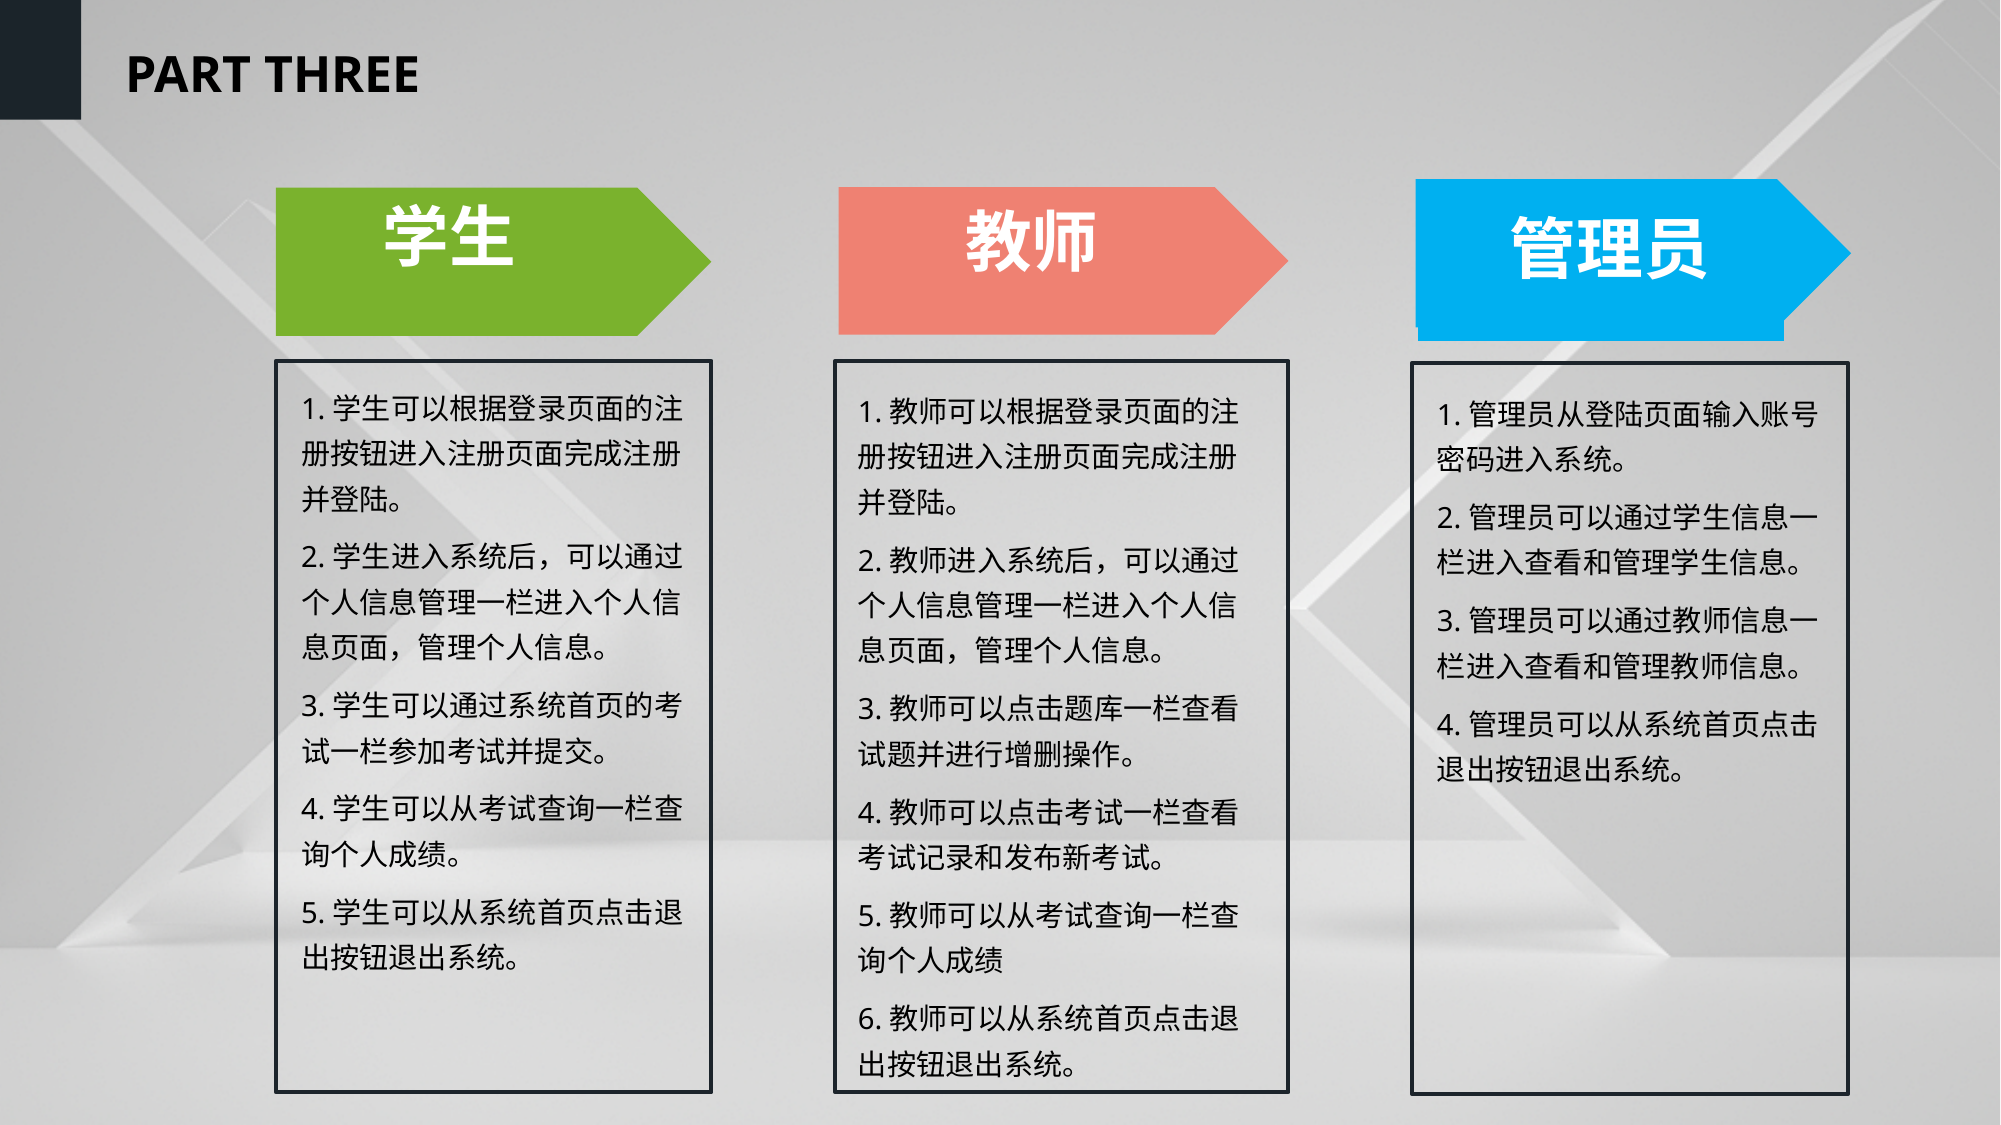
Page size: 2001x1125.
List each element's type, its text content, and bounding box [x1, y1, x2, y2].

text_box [838, 187, 1289, 335]
text_box 1.管理员从登陆页面输入账号密码进入系统。 2.管理员可以通过学生信息一栏进入查看和管理学生信息。 3.管理员可以通过教师信息一栏进入查看和管理教师信息。 4.管理员可以从系统首页点击退出按钮退出系统。 [1422, 378, 1844, 794]
list PART THREE [110, 32, 911, 121]
text_box [275, 360, 712, 1093]
picture [0, 0, 2001, 1125]
text_box [1412, 362, 1848, 1095]
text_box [275, 187, 712, 336]
text_box 1.学生可以根据登录页面的注册按钮进入注册页面完成注册并登陆。 2.学生进入系统后，可以通过个人信息管理一栏进入个人信息页面，管理个人信息。 3.学生可以通过系统首页的考试一栏参加考试并提交。 4.学生可以从考试查询一栏查询个人成绩。 5.学生可以从系统首页点击退出按钮退出系统。 [286, 372, 712, 982]
text_box [835, 360, 1289, 1093]
text_box 1.教师可以根据登录页面的注册按钮进入注册页面完成注册并登陆。 2.教师进入系统后，可以通过个人信息管理一栏进入个人信息页面，管理个人信息。 3.教师可以点击题库一栏查看试题并进行增删操作。 4.教师可以点击考试一栏查看考试记录和发布新考试。 5.教师可以从考试查询一栏查询个人成绩 6.教师可以从系统首页点击退出按钮退出系统。 [843, 375, 1279, 1089]
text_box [1415, 179, 1852, 343]
